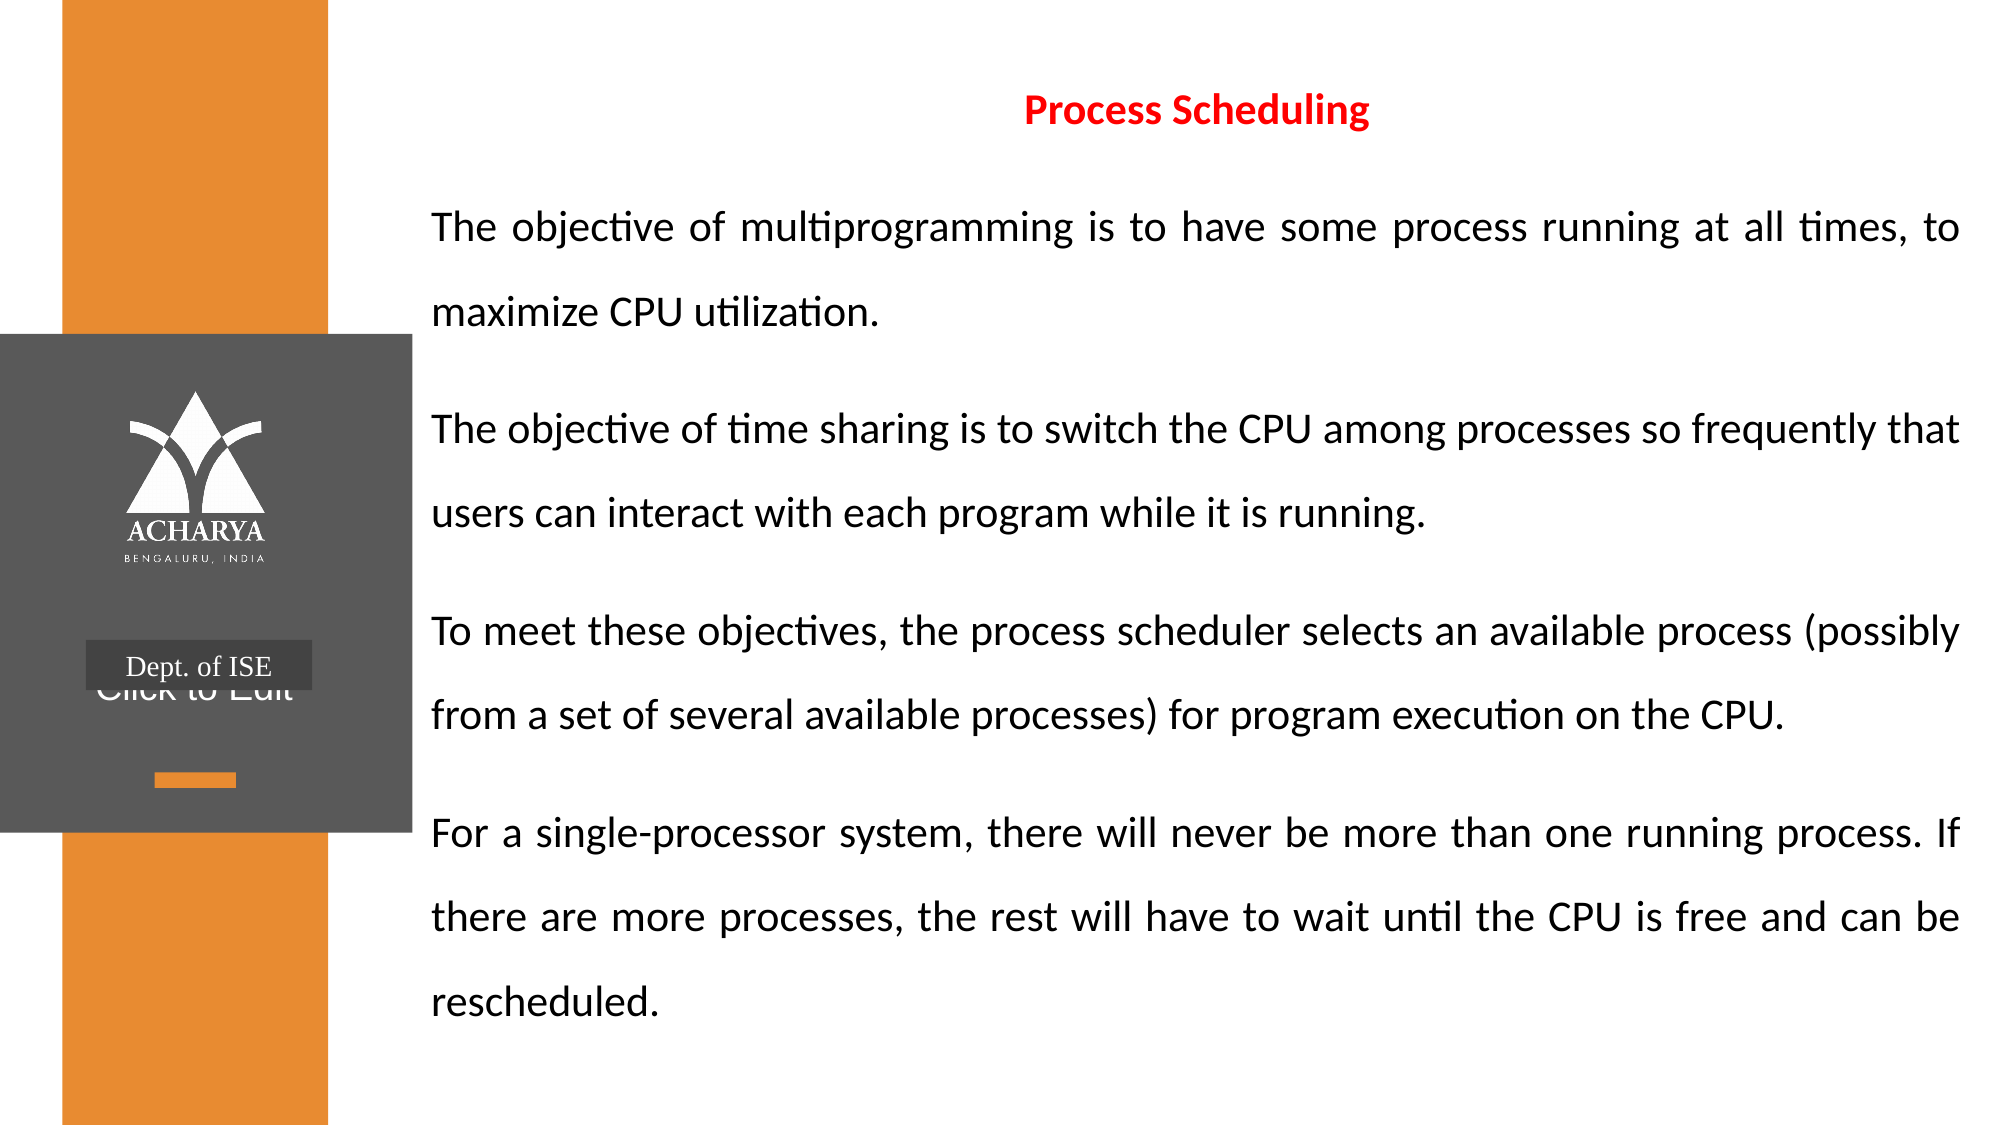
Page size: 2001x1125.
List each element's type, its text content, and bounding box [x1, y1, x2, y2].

list Process Scheduling The objective of multiprogramming is to have some process running at all times, to maximize CPU utilization. The objective of time sharing is to switch the CPU among processes so frequently that users can interact with each program while it is running. To meet these objectives, the process scheduler selects an available process (possibly from a set of several available processes) for program execution on the CPU. For a single-processor system, there will never be more than one running process. If there are more processes, the rest will have to wait until the CPU is free and can be rescheduled. [416, 41, 1979, 1104]
picture [125, 391, 265, 564]
text_box Dept. of ISE [85, 639, 313, 691]
